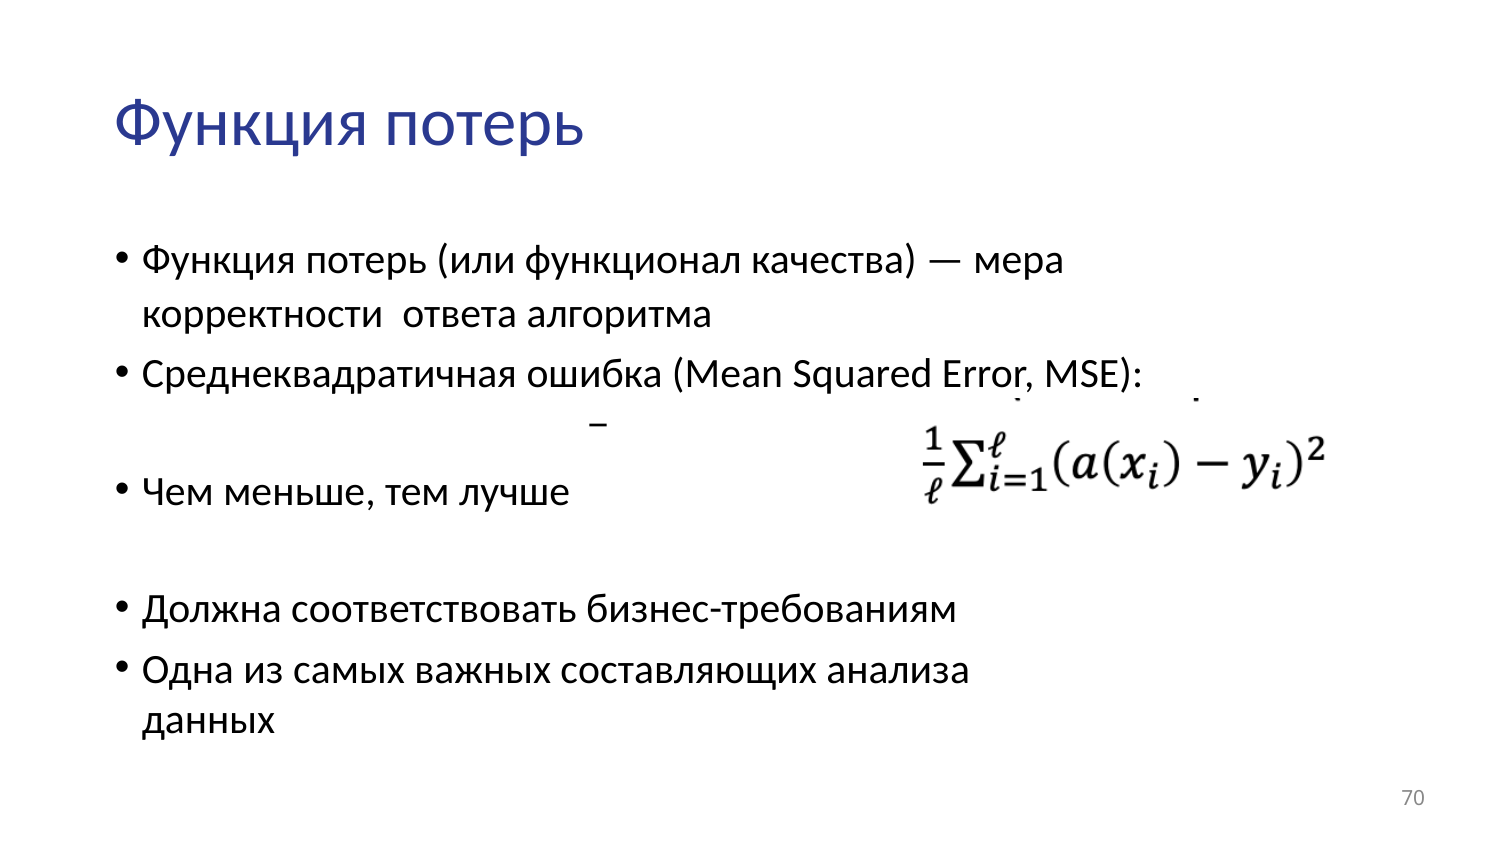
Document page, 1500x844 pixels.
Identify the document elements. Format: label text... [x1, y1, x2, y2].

picture [898, 398, 1354, 545]
text_box Чем меньше, тем лучше Должна соответствовать бизнес-требованиям Одна из самых важных составляющих анализа данных [112, 461, 1091, 742]
title Функция потерь [112, 75, 937, 218]
text_box Функция потерь (или функционал качества) — мера корректности ответа алгоритма Среднеквадратичная ошибка (Mean Squared Error, MSE): [112, 221, 1287, 396]
text_box [589, 423, 607, 427]
slide_number ‹#› [1080, 784, 1425, 844]
